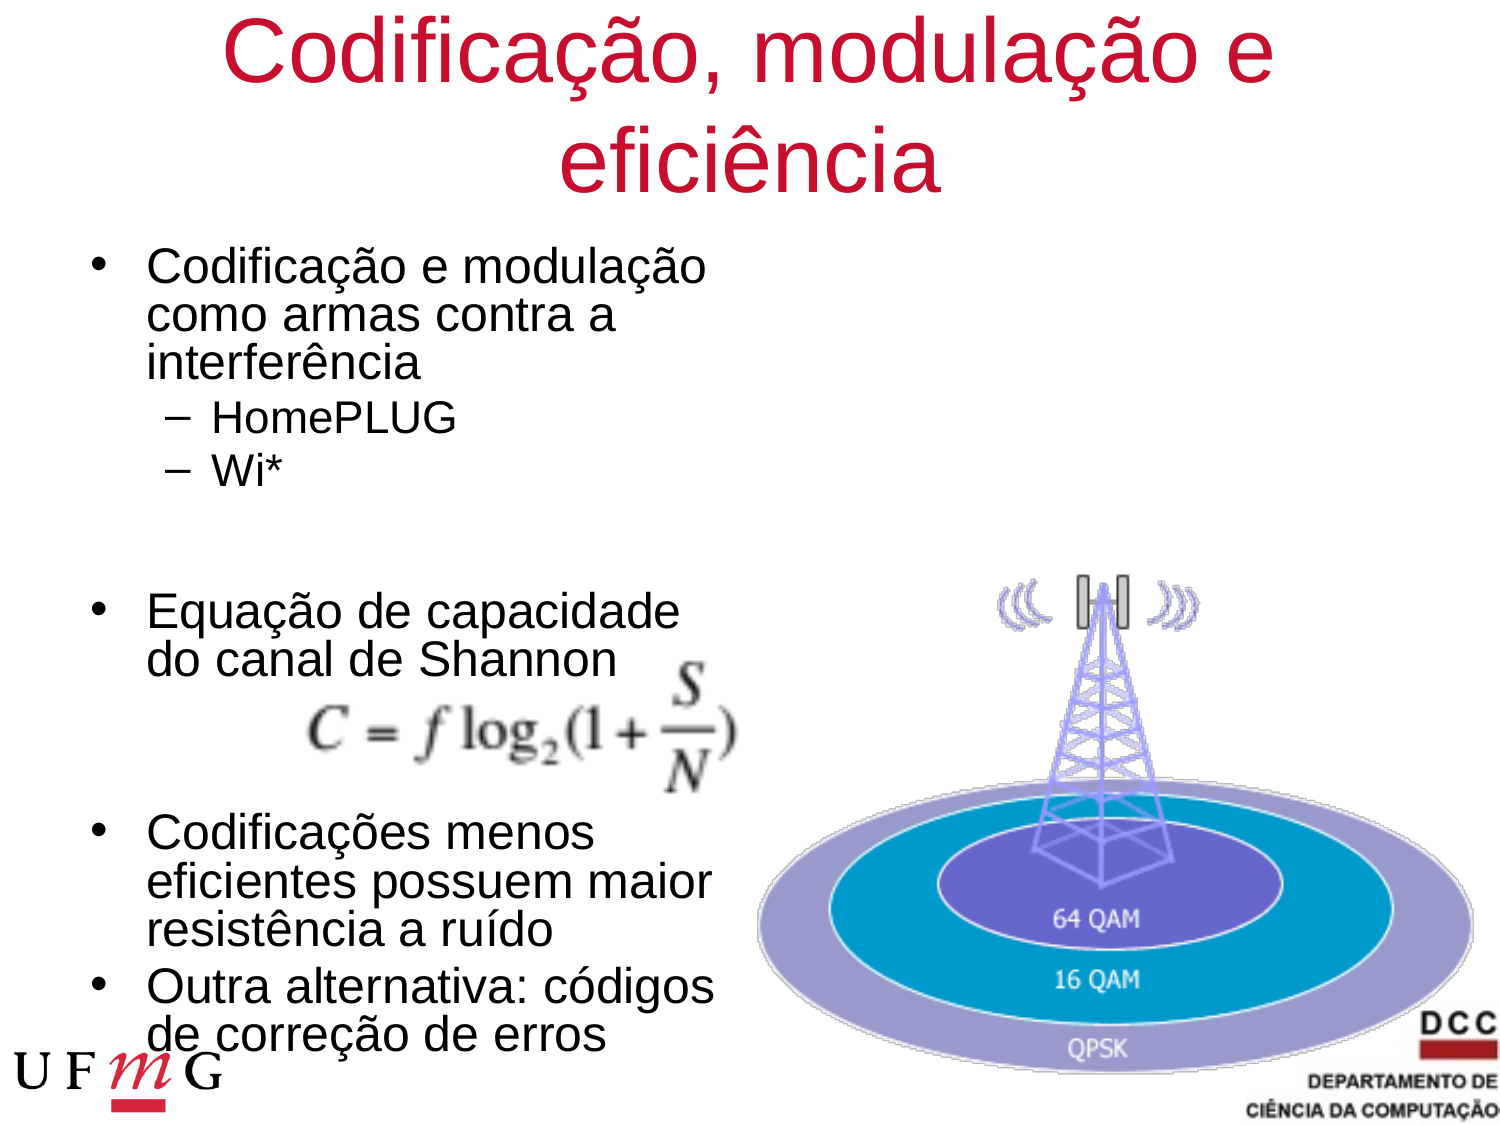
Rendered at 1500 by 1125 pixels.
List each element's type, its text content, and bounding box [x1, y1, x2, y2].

title Codificação, modulação e eficiência [75, 7, 1425, 195]
list Codificação e modulação como armas contra a interferência HomePLUG Wi* Equação de capacidade do canal de Shannon Codificações menos eficientes possuem maior resistência a ruído Outra alternativa: códigos de correção de erros [75, 237, 750, 1101]
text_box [299, 655, 743, 799]
picture [749, 565, 1500, 1125]
picture [5, 1034, 231, 1123]
